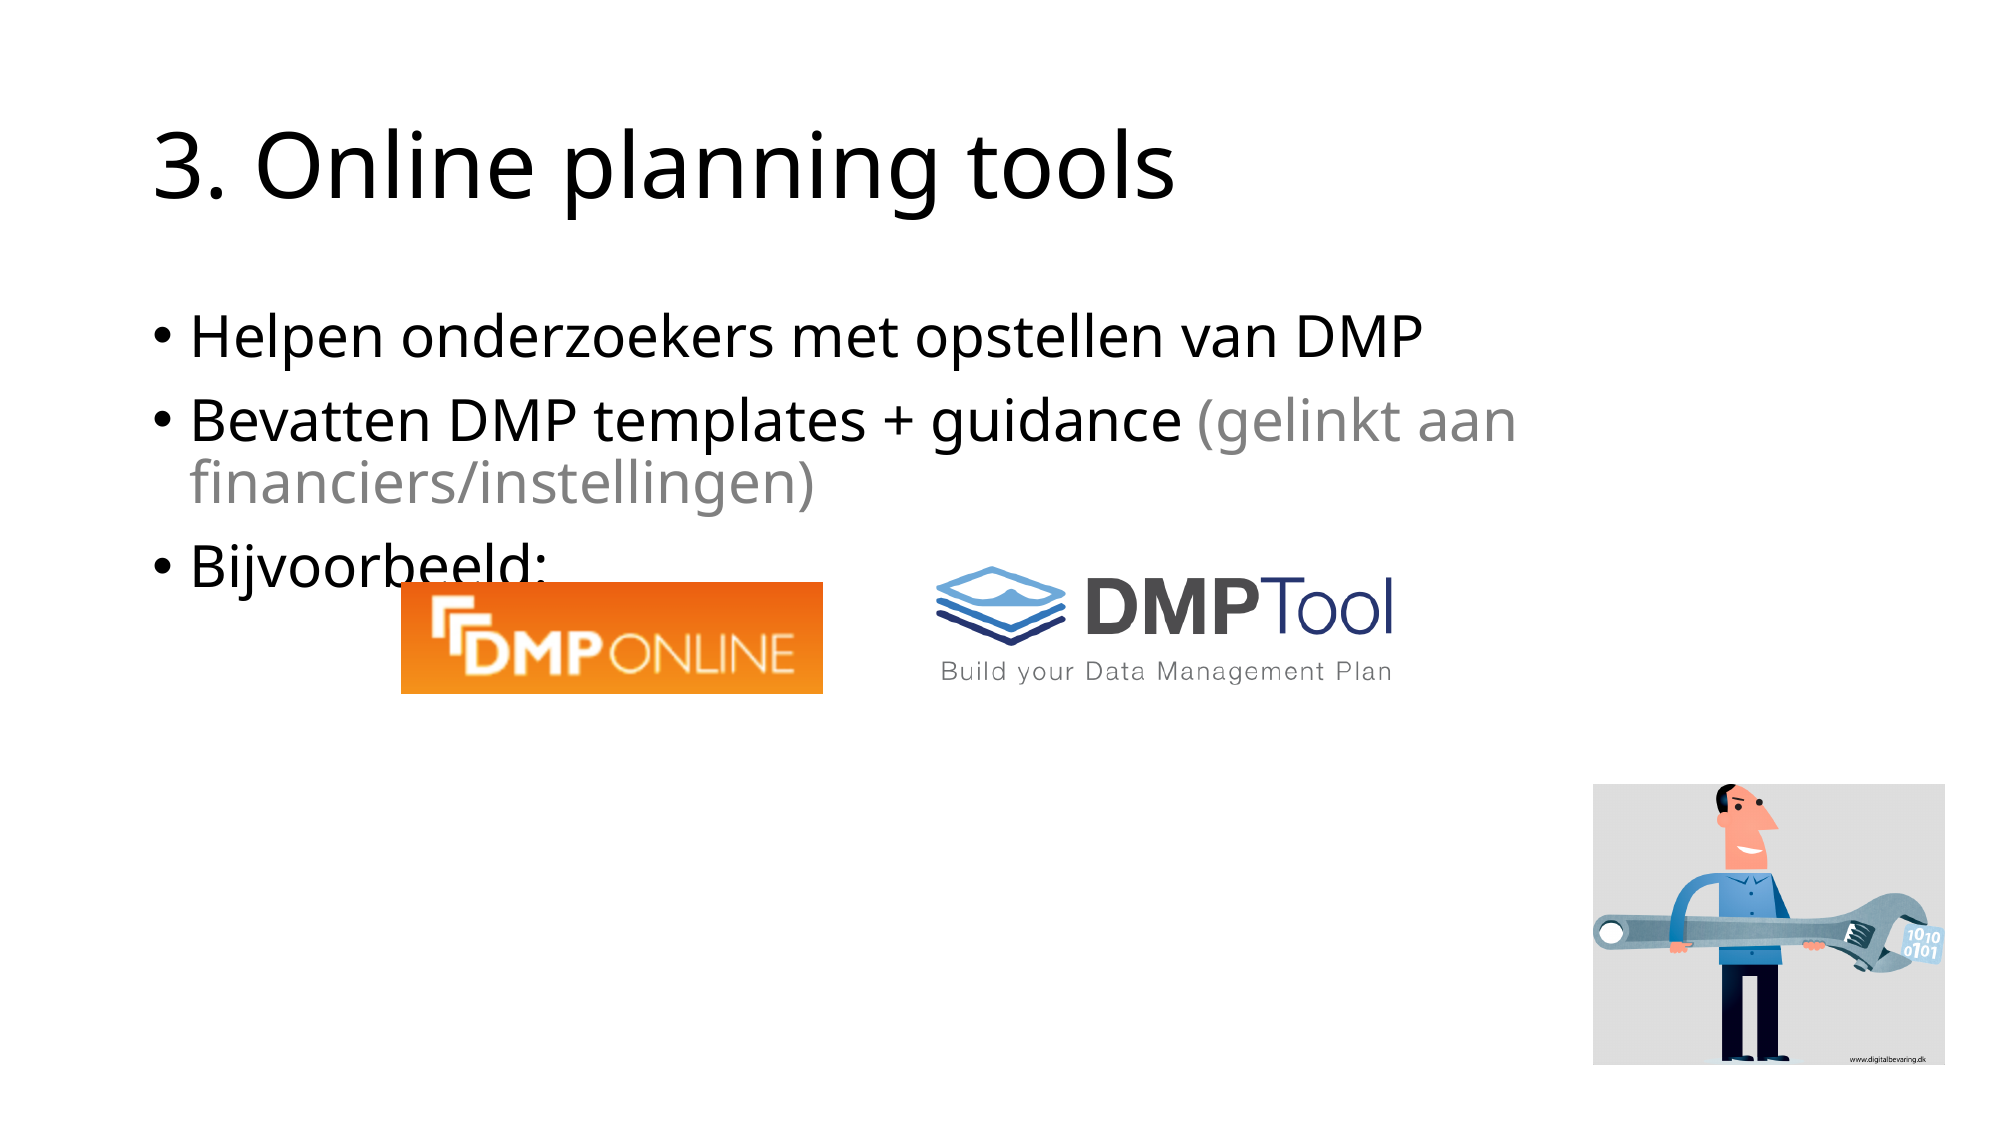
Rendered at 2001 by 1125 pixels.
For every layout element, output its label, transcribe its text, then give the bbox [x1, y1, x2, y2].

title 3. Online planning tools [137, 59, 1863, 278]
picture [401, 582, 823, 694]
picture [1593, 784, 1945, 1065]
list Helpen onderzoekers met opstellen van DMP Bevatten DMP templates + guidance (gelinkt aan financiers/instellingen) Bijvoorbeeld: [137, 299, 1863, 1014]
picture [914, 549, 1416, 697]
